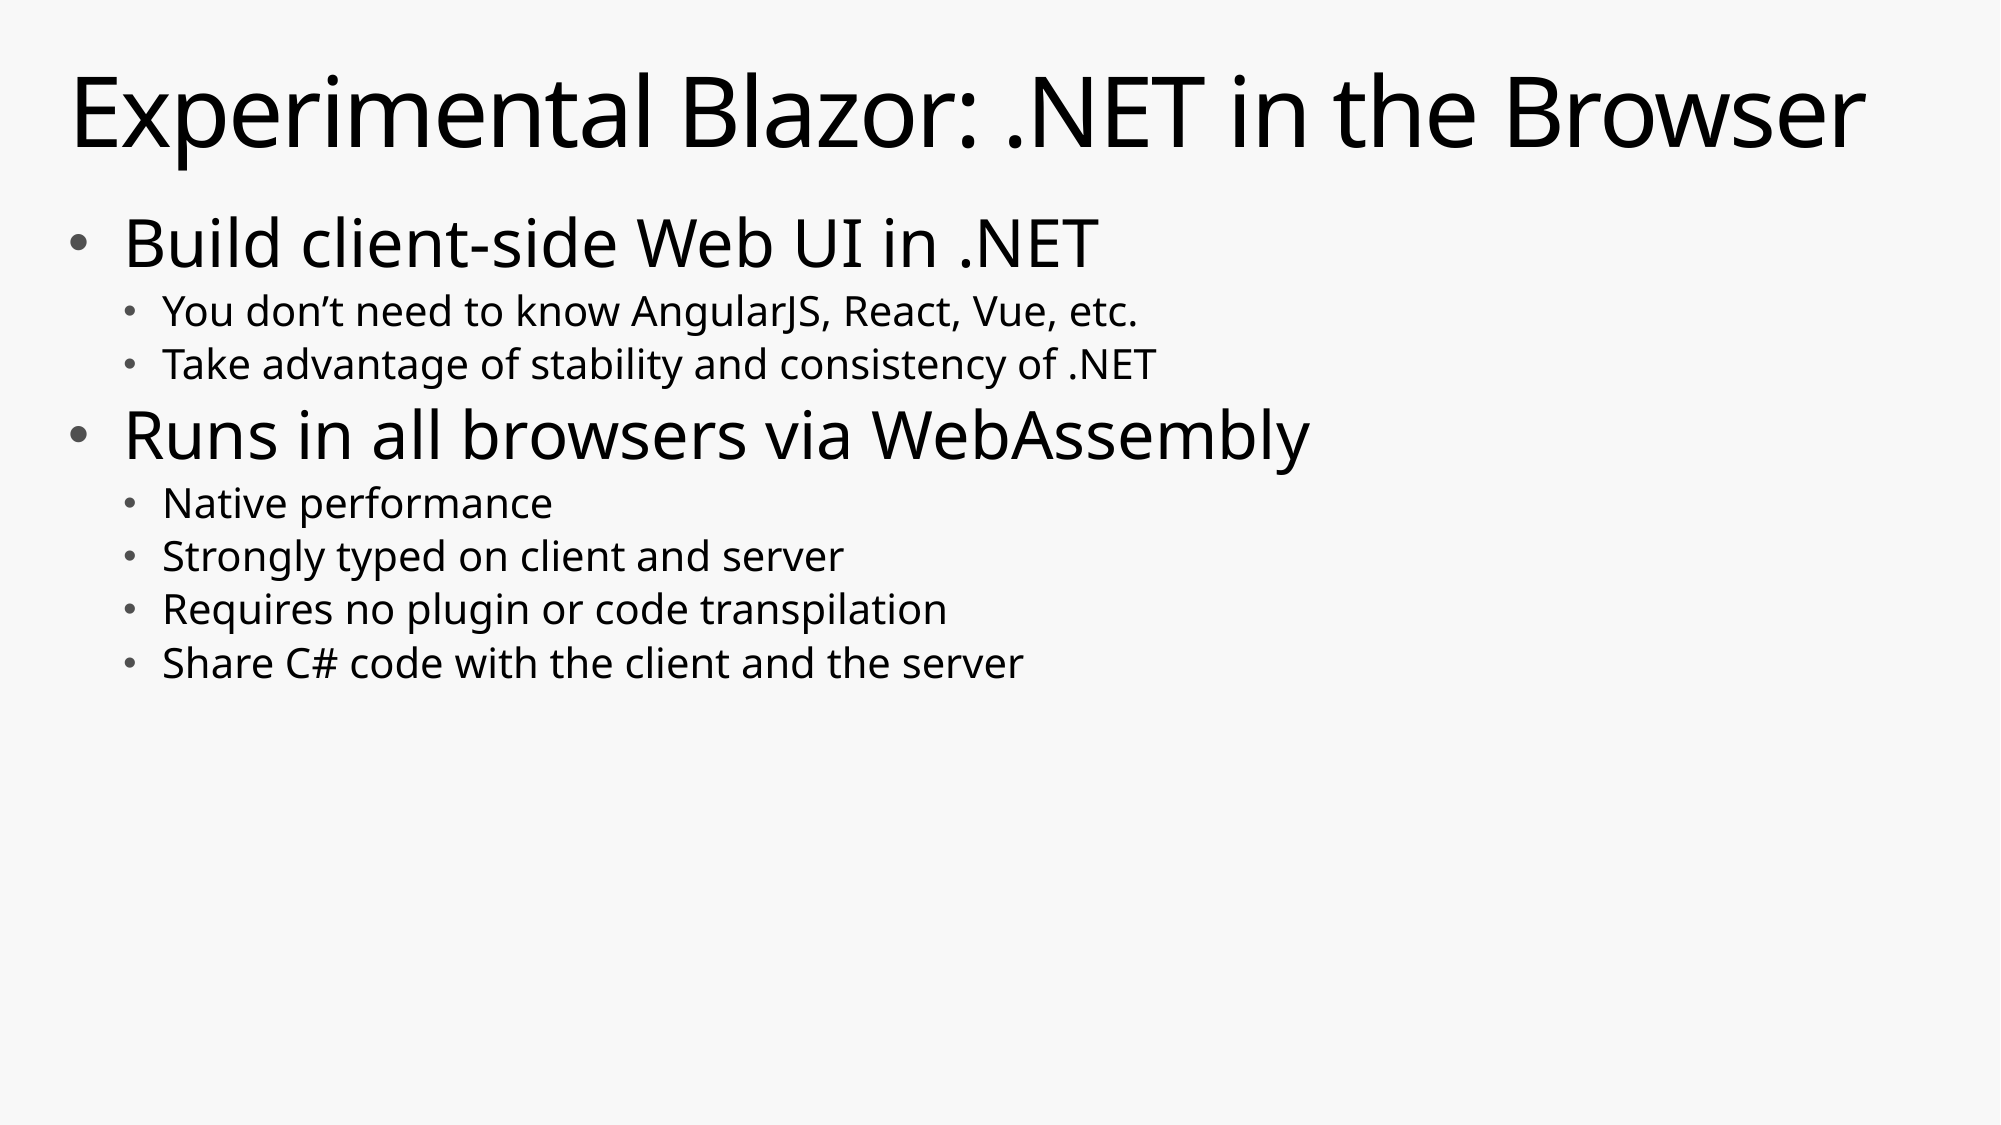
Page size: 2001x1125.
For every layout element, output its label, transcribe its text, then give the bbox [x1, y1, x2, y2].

title Experimental Blazor: .NET in the Browser [44, 47, 1957, 196]
list Build client-side Web UI in .NET You don’t need to know AngularJS, React, Vue, etc. Take advantage of stability and consistency of .NET Runs in all browsers via WebAssembly Native performance Strongly typed on client and server Requires no plugin or code transpilation Share C# code with the client and the server [44, 195, 1956, 821]
